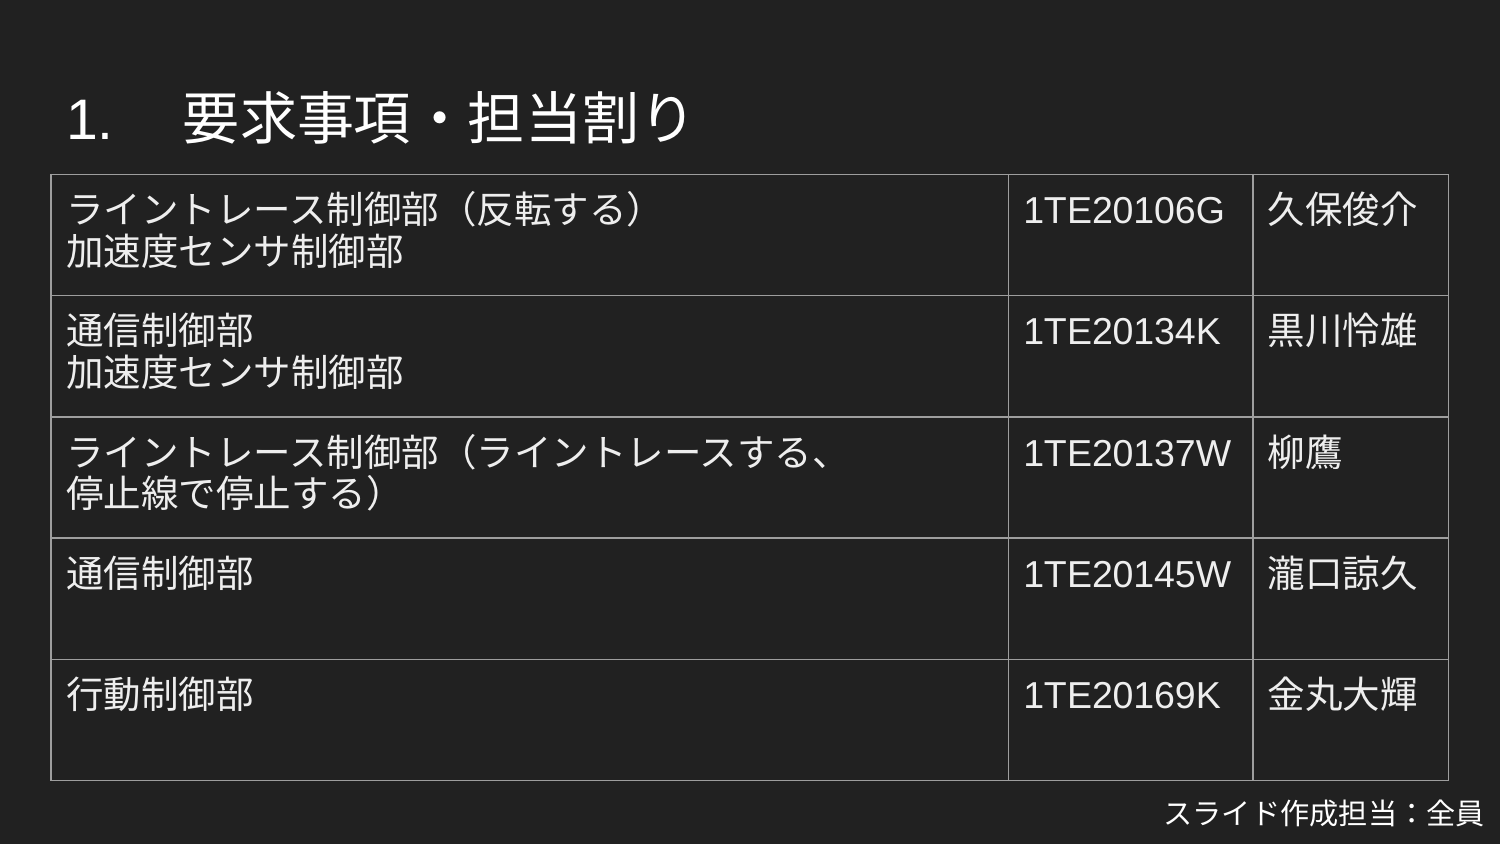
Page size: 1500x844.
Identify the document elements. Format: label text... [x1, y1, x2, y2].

table_cell 行動制御部 [52, 660, 1008, 780]
table_cell 黒川怜雄 [1254, 296, 1448, 416]
table_header ライントレース制御部（反転する） 加速度センサ制御部 [52, 175, 1008, 295]
text_box スライド作成担当：全員 [10, 780, 1500, 844]
table_cell 1TE20134K [1009, 296, 1252, 416]
table_cell 1TE20137W [1009, 418, 1252, 537]
table_header 1TE20106G [1009, 175, 1252, 295]
table_cell 1TE20145W [1009, 539, 1252, 659]
table_cell 通信制御部 加速度センサ制御部 [52, 296, 1008, 416]
table_header 久保俊介 [1254, 175, 1448, 295]
table_cell 金丸大輝 [1254, 660, 1448, 780]
table_cell ライントレース制御部（ライントレースする、 停止線で停止する） [52, 418, 1008, 537]
table_cell 1TE20169K [1009, 660, 1252, 780]
table_cell 柳鷹 [1254, 418, 1448, 537]
table_cell 瀧口諒久 [1254, 539, 1448, 659]
title 1. 要求事項・担当割り [51, 72, 1449, 167]
table_cell 通信制御部 [52, 539, 1008, 659]
